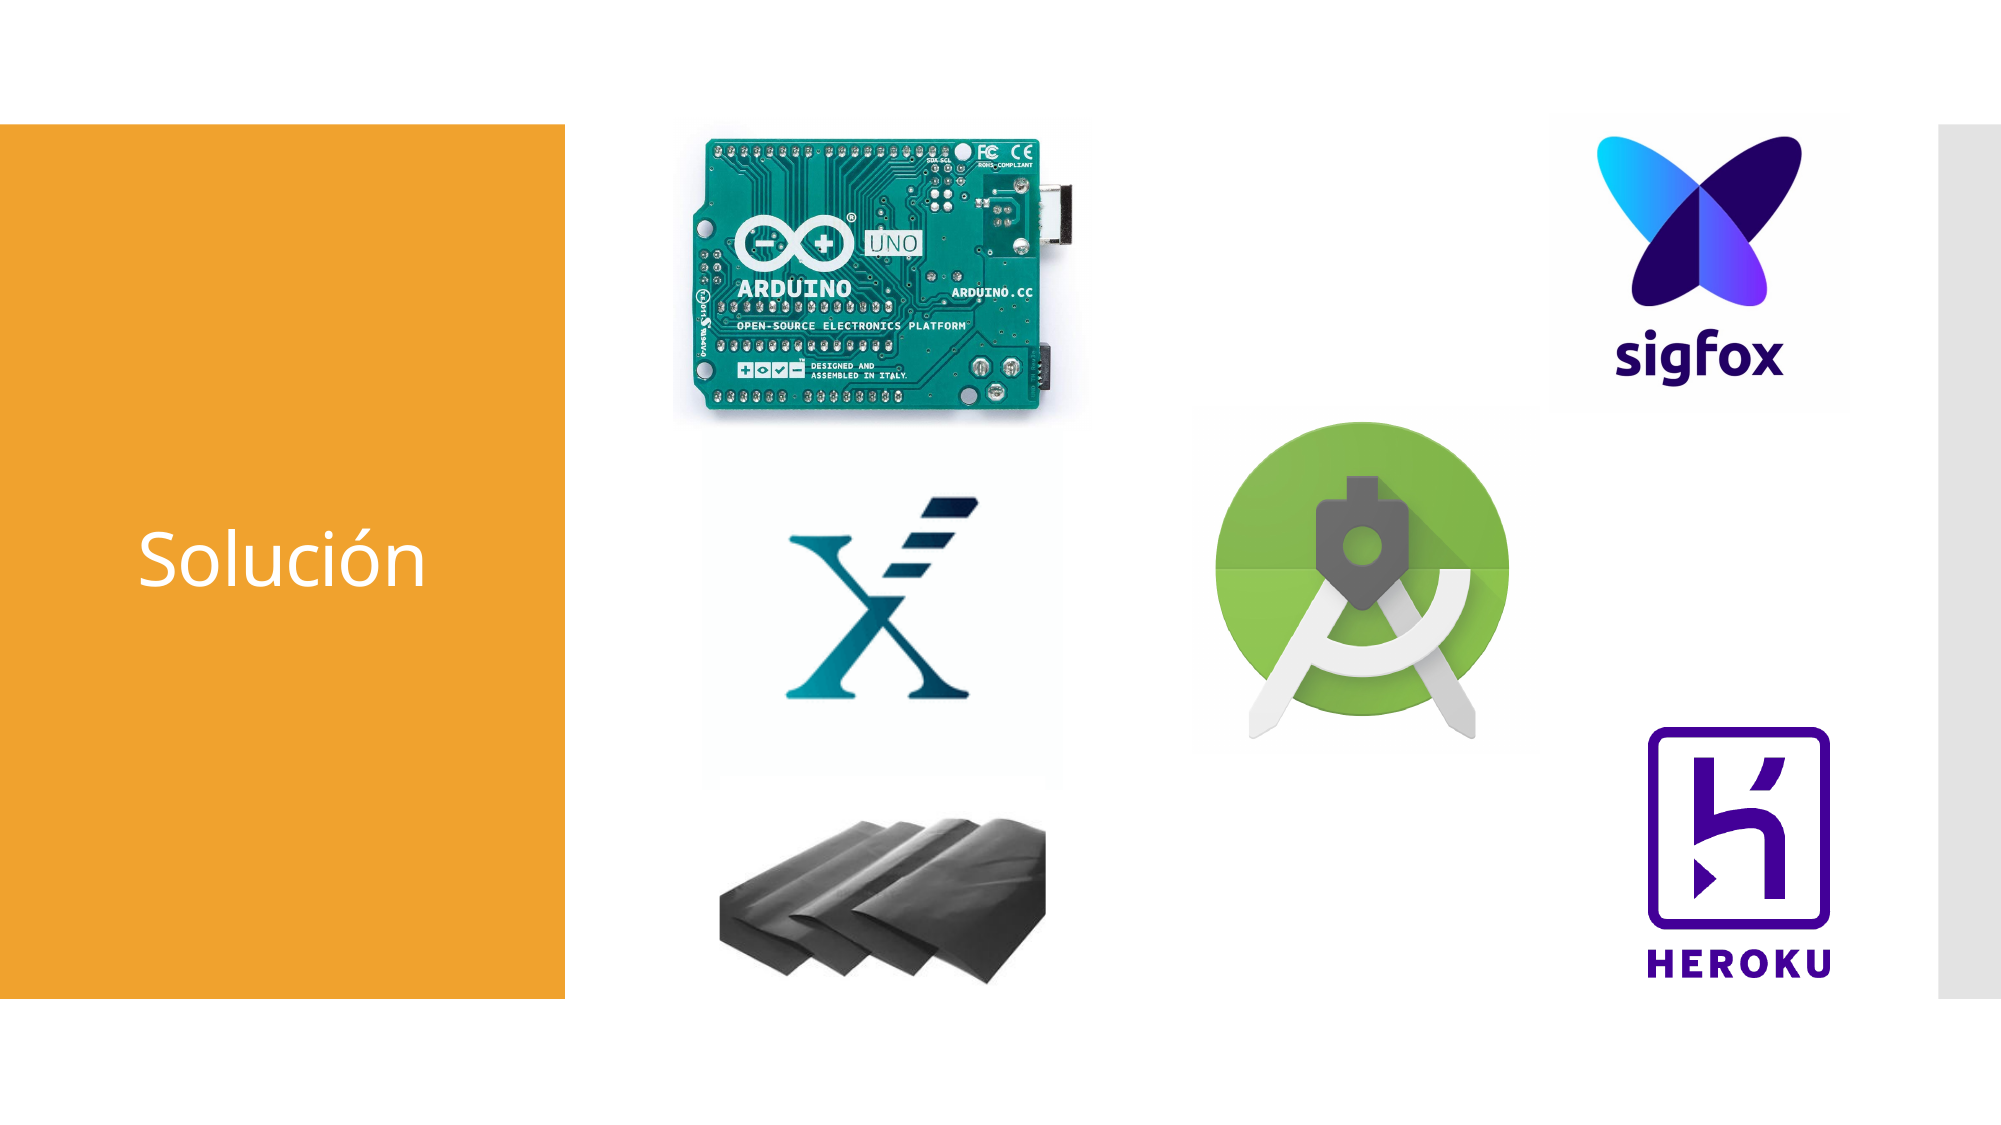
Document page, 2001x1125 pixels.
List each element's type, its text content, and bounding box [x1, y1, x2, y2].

title Solución [41, 184, 525, 940]
picture [701, 428, 1064, 1008]
picture [1618, 699, 1850, 1005]
picture [1549, 113, 1850, 413]
picture [1192, 406, 1540, 754]
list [673, 117, 1092, 432]
